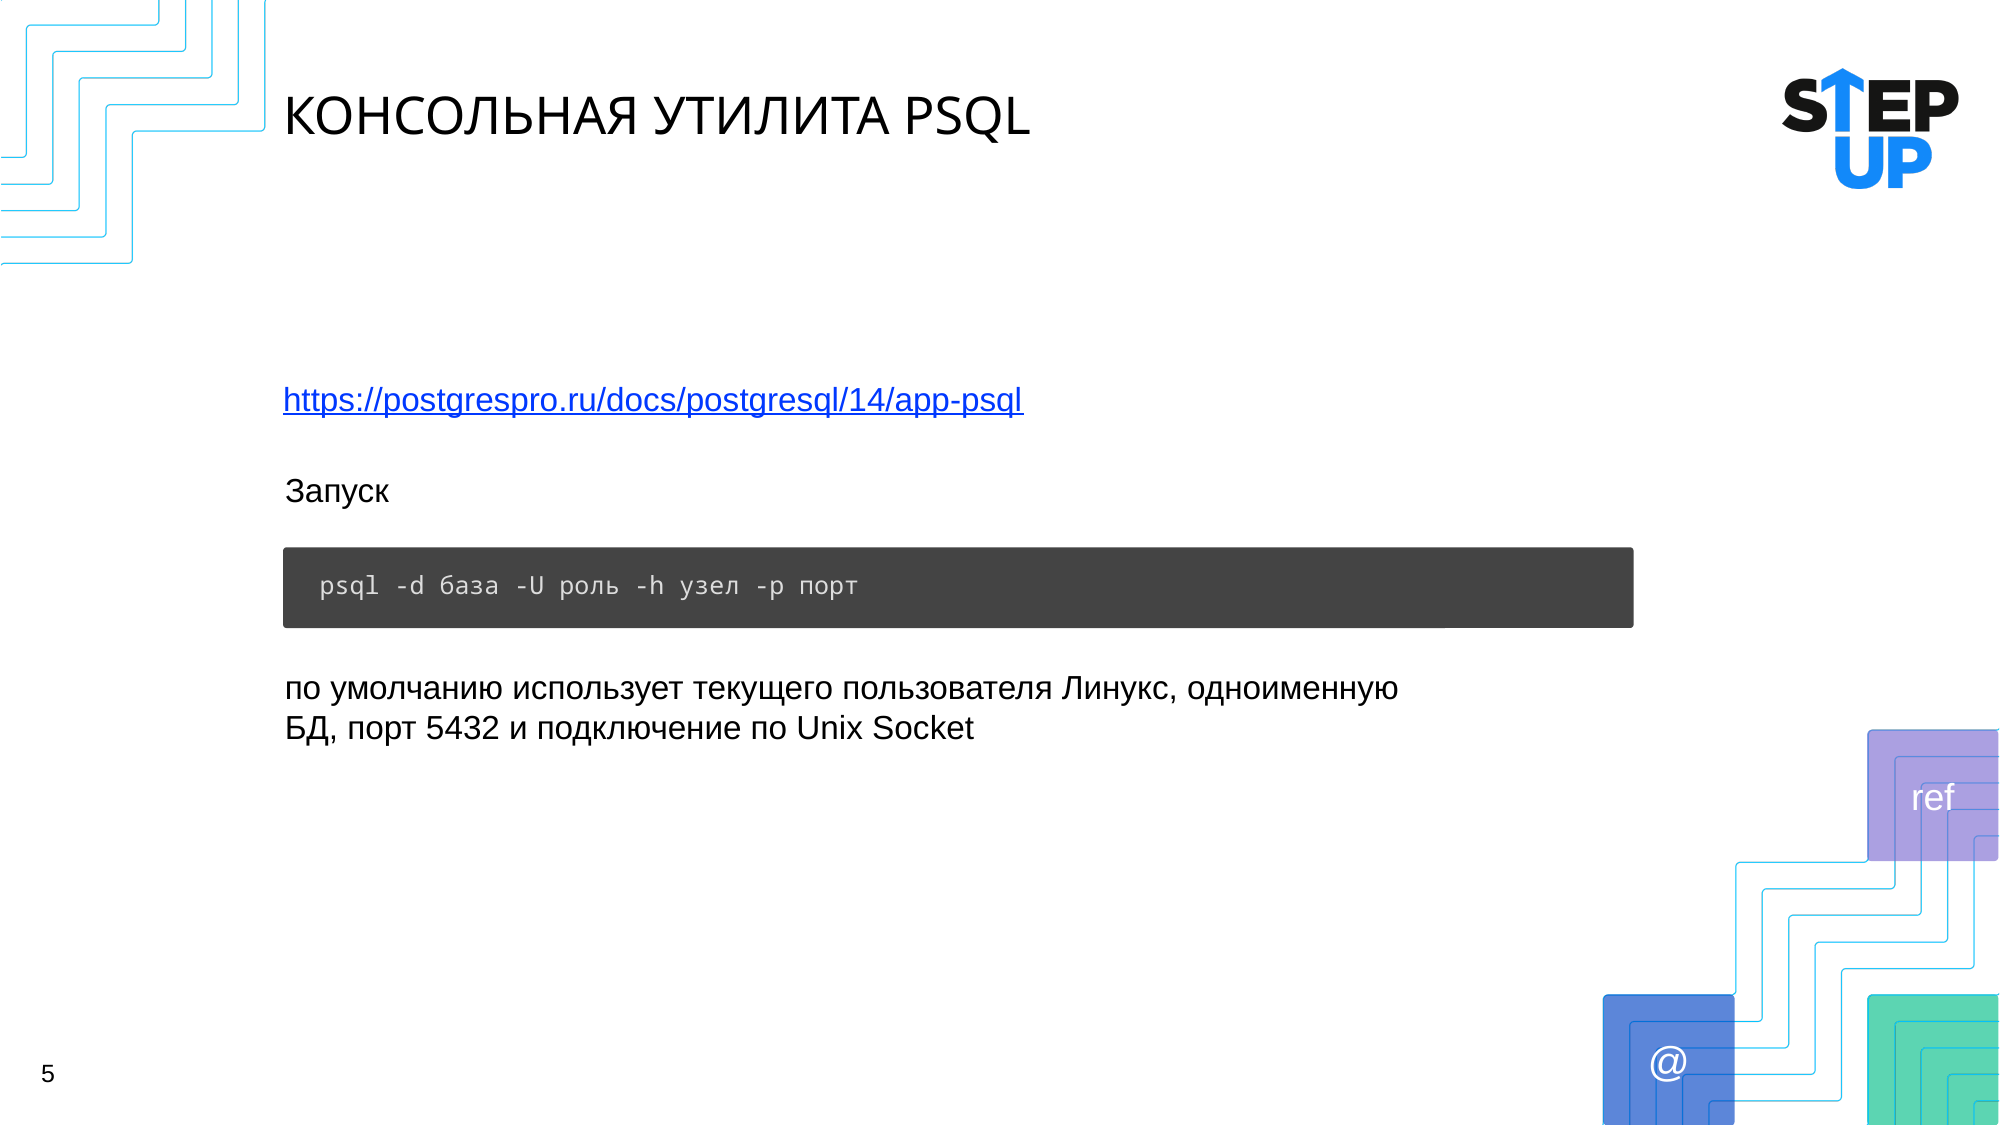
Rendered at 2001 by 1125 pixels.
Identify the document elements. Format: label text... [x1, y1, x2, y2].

text_box psql -d база -U роль -h узел -p порт [283, 547, 1634, 629]
text_box по умолчанию использует текущего пользователя Линукс, одноименную БД, порт 5432 и подключение по Unix Socket [283, 666, 1447, 747]
title КОНСОЛЬНАЯ УТИЛИТА PSQL [283, 82, 1538, 271]
picture [1782, 68, 1959, 189]
slide_number 5 [41, 746, 72, 1125]
list https://postgrespro.ru/docs/postgresql/14/app-psql [283, 377, 1677, 1016]
picture [1601, 727, 2000, 1125]
text_box Запуск [283, 468, 993, 509]
picture [0, 0, 267, 266]
